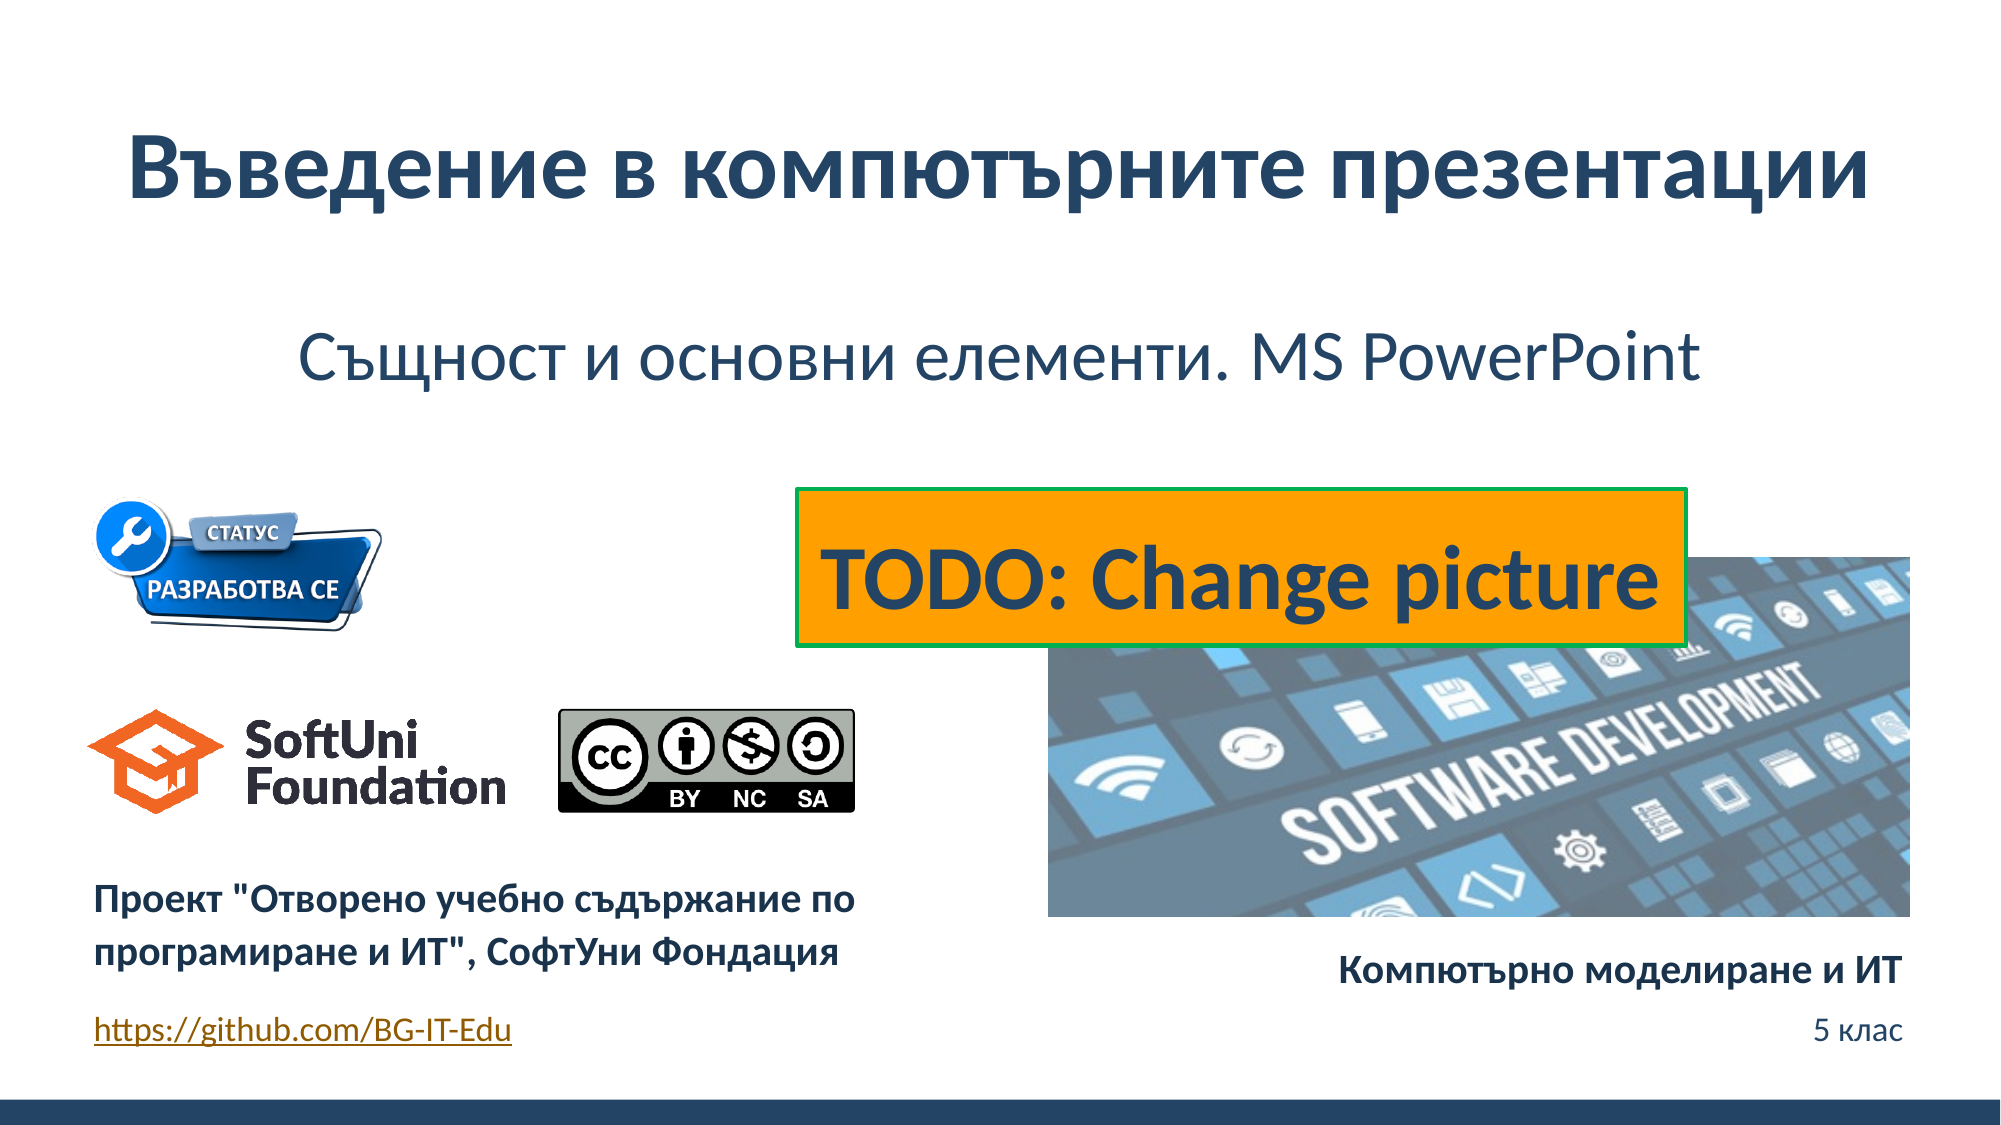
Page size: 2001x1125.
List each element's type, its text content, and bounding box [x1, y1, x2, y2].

list https://github.com/BG-IT-Edu [87, 998, 868, 1055]
list Проект "Отворено учебно съдържание по програмиране и ИТ", СофтУни Фондация [87, 861, 868, 981]
picture [90, 495, 382, 632]
list Компютърно моделиране и ИТ [948, 934, 1910, 997]
picture [558, 708, 855, 813]
subtitle Същност и основни елементи. MS PowerPoint [91, 297, 1910, 401]
list 5 клас [1048, 998, 1910, 1055]
picture [87, 709, 505, 814]
text_box TODO: Change picture [795, 487, 1688, 648]
picture [1047, 557, 1910, 918]
title Въведение в компютърните презентации [91, 52, 1910, 267]
